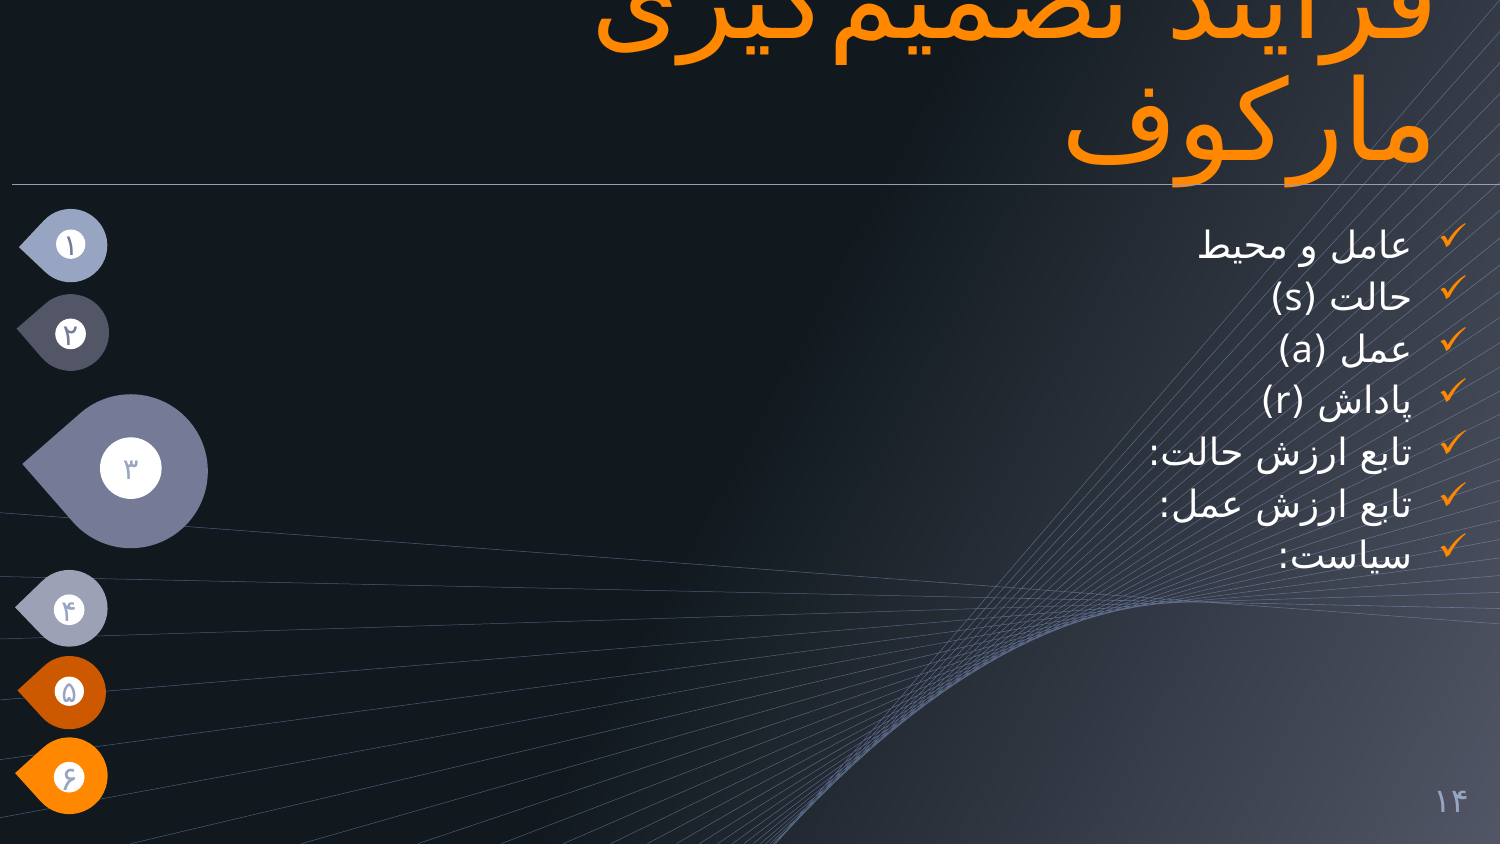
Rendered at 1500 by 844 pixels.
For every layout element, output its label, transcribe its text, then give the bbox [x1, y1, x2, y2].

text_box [30, 737, 108, 815]
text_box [32, 293, 110, 372]
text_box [32, 655, 107, 730]
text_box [30, 569, 108, 647]
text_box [33, 208, 108, 283]
title فرآیند تصمیم‌گیری مارکوف [328, 0, 1439, 184]
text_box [53, 393, 209, 549]
text_box ۱۴ [1378, 766, 1469, 832]
